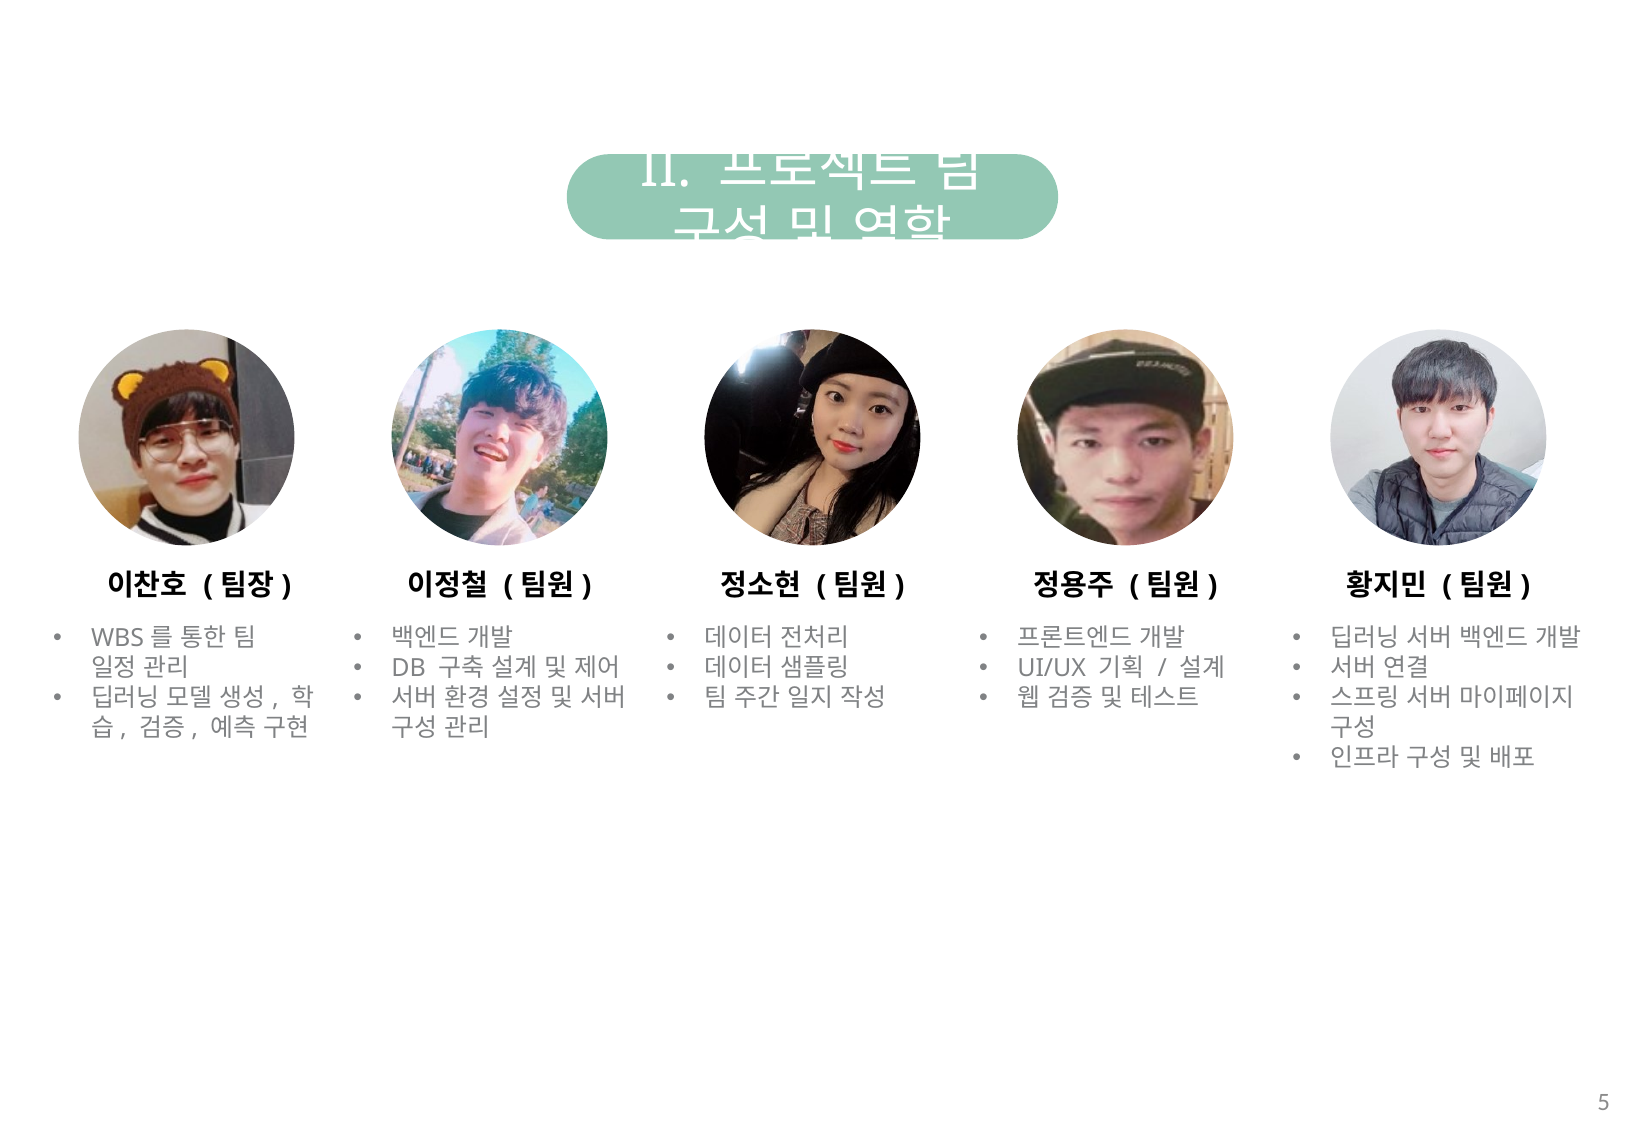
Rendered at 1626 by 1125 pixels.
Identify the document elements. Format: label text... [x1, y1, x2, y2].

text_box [38, 329, 1600, 783]
slide_number 5 [1259, 1076, 1625, 1125]
text_box II. 프로젝트 팀 구성 및 역할 [565, 153, 1060, 241]
